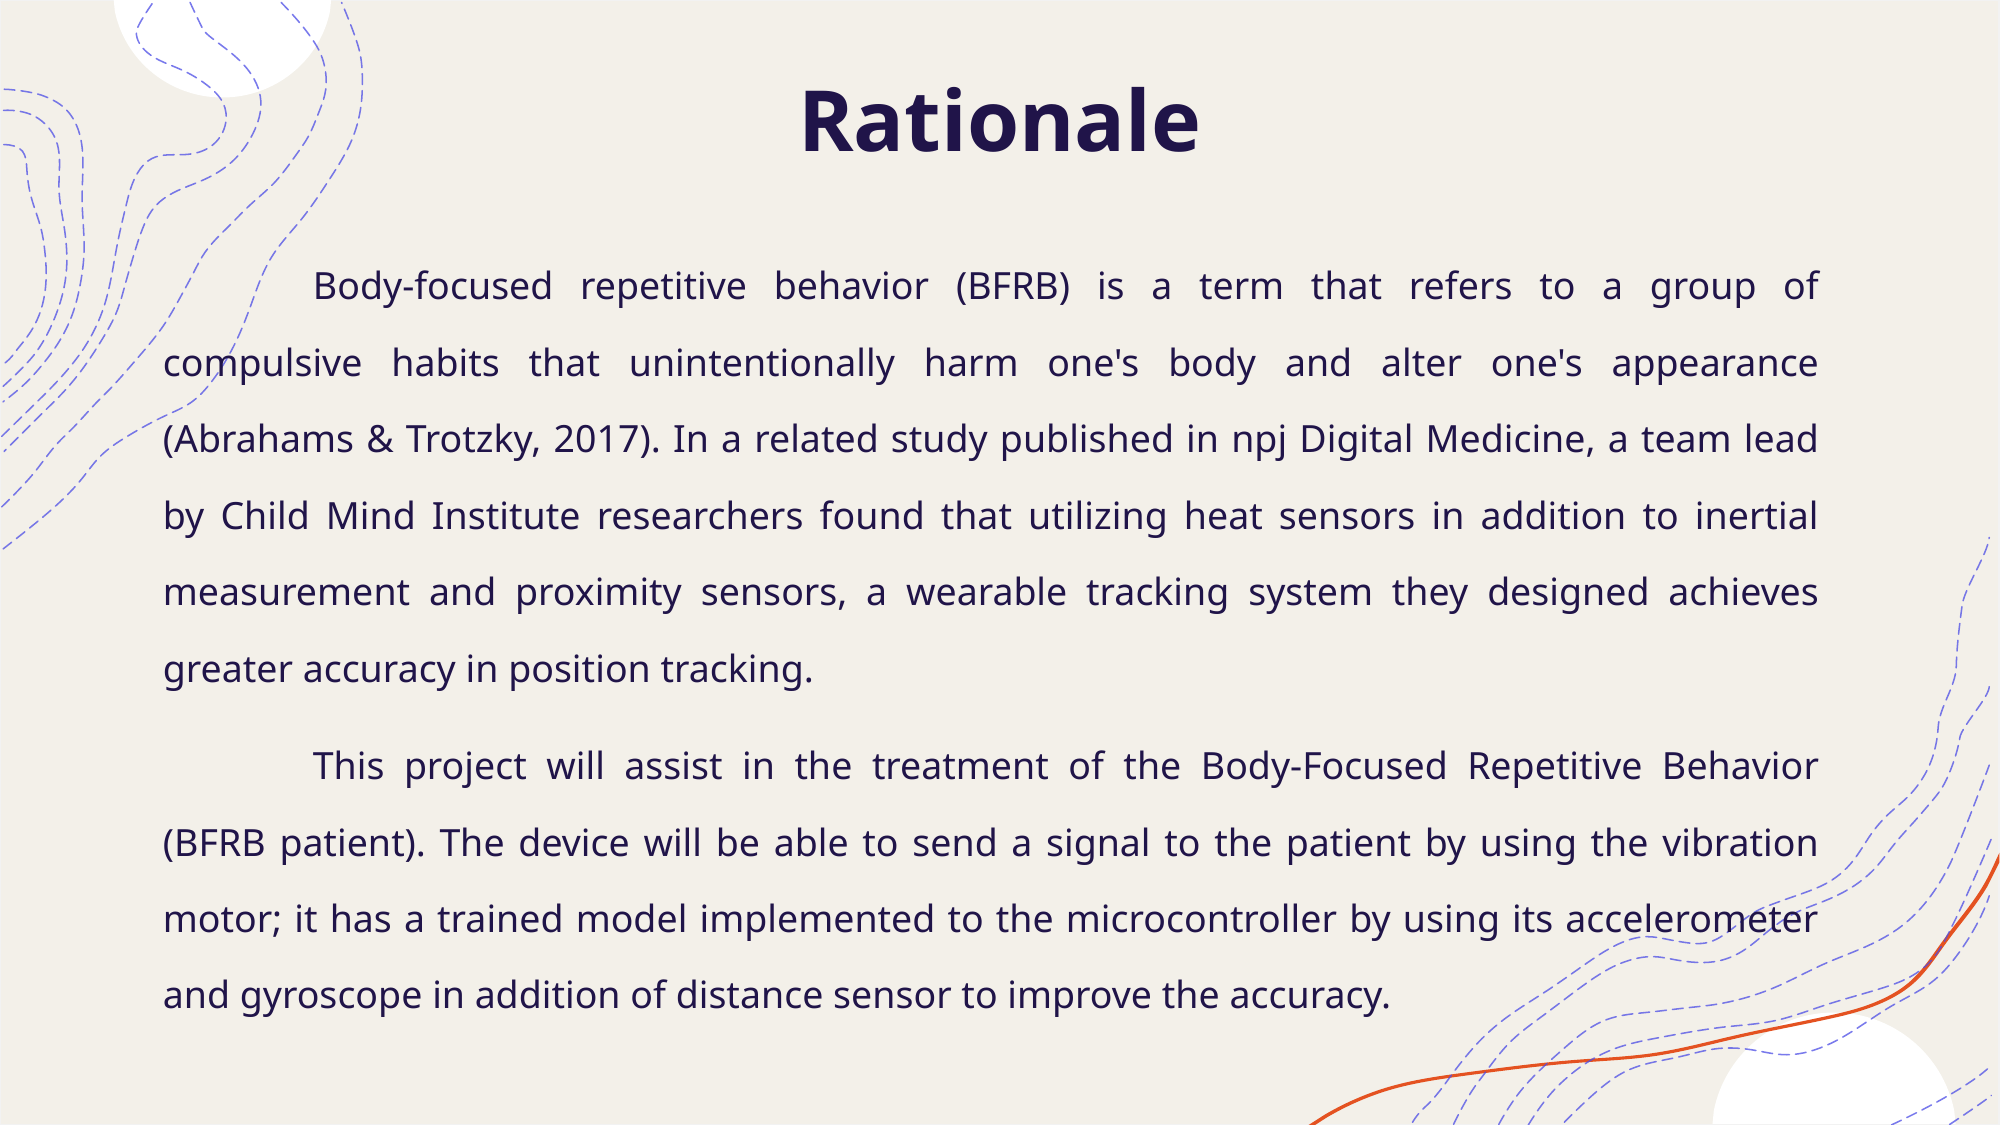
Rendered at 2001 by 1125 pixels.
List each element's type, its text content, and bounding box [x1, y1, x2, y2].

list Body-focused repetitive behavior (BFRB) is a term that refers to a group of compulsive habits that unintentionally harm one's body and alter one's appearance (Abrahams & Trotzky, 2017). In a related study published in npj Digital Medicine, a team lead by Child Mind Institute researchers found that utilizing heat sensors in addition to inertial measurement and proximity sensors, a wearable tracking system they designed achieves greater accuracy in position tracking. This project will assist in the treatment of the Body-Focused Repetitive Behavior (BFRB patient). The device will be able to send a signal to the patient by using the vibration motor; it has a trained model implemented to the microcontroller by using its accelerometer and gyroscope in addition of distance sensor to improve the accuracy. [147, 223, 1836, 956]
title Rationale [137, 59, 1863, 278]
